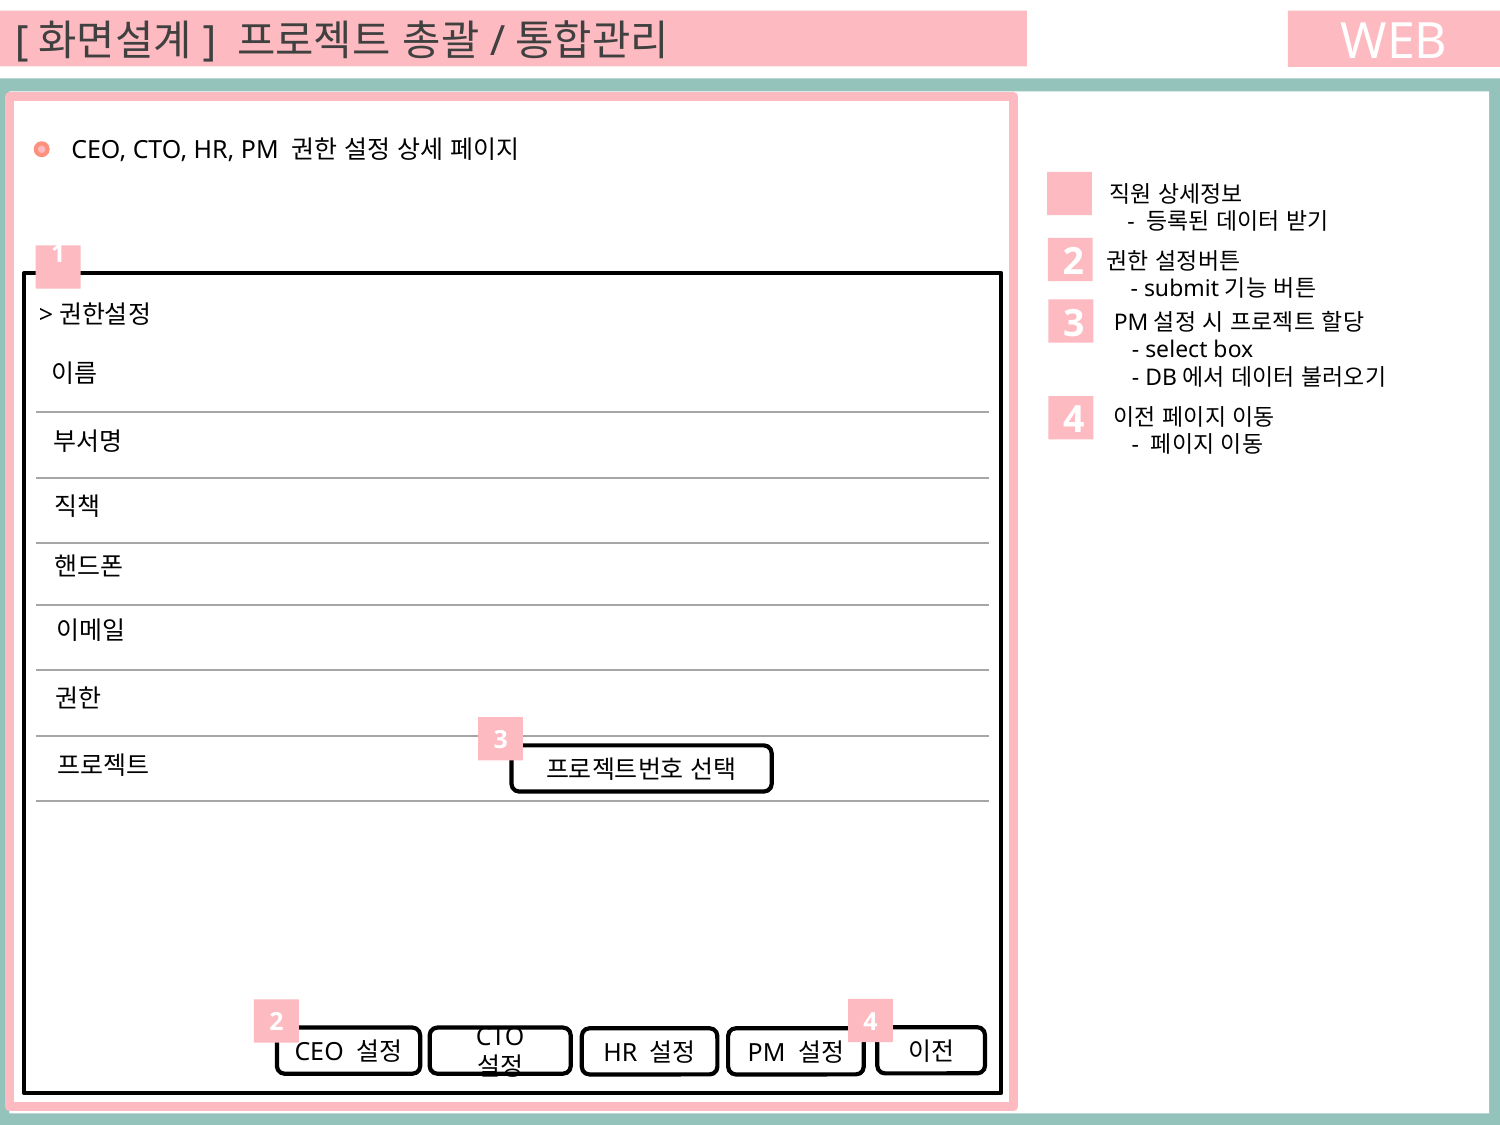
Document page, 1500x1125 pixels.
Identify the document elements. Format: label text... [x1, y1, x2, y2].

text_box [0, 78, 1500, 1125]
text_box WEB [1286, 9, 1500, 69]
text_box [화면설계] 프로젝트 총괄/통합관리 [0, 9, 1029, 68]
